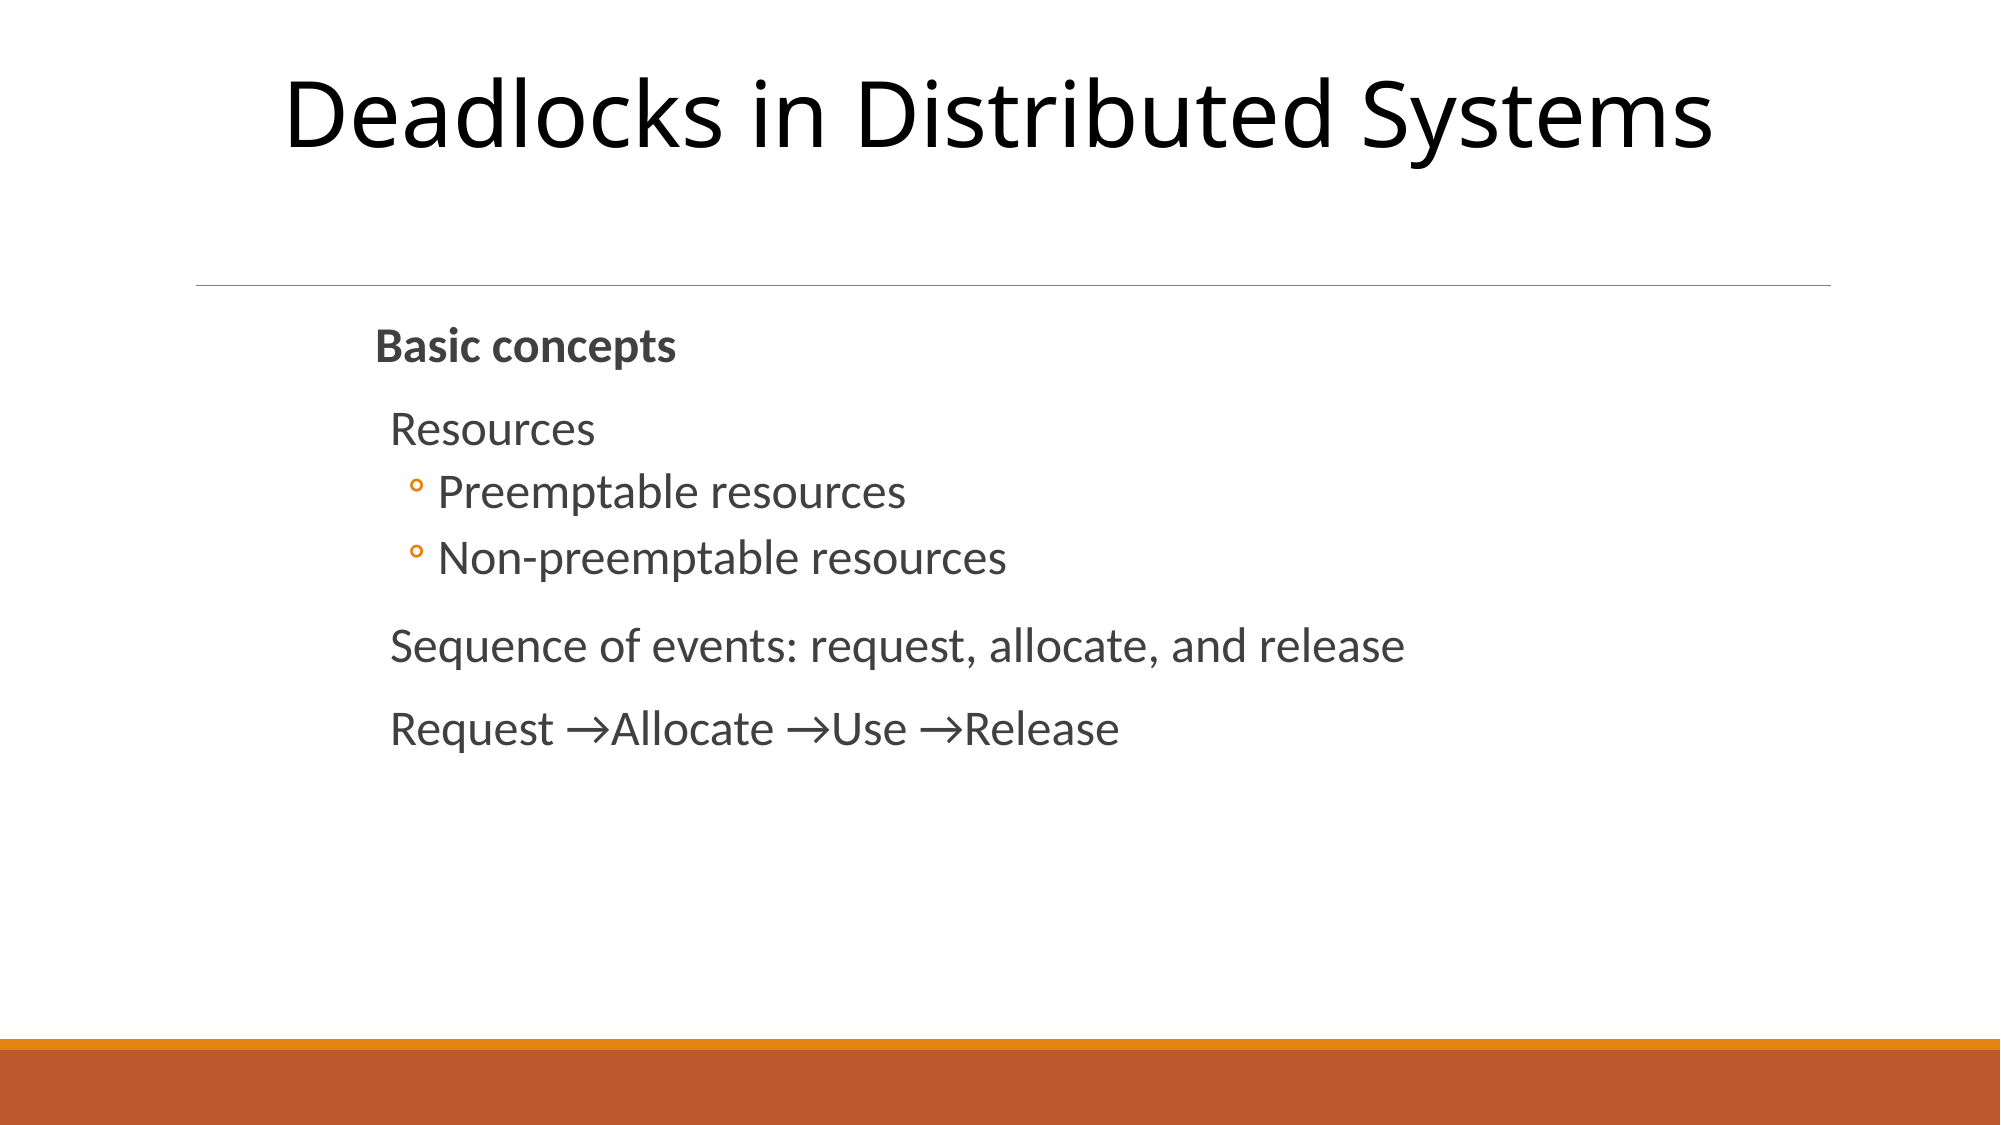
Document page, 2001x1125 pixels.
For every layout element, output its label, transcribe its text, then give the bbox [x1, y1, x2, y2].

text_box Deadlocks in Distributed Systems [262, 8, 1738, 213]
list Basic concepts Resources Preemptable resources Non-preemptable resources Sequence of events: request, allocate, and release Request →Allocate →Use →Release [375, 312, 1650, 800]
